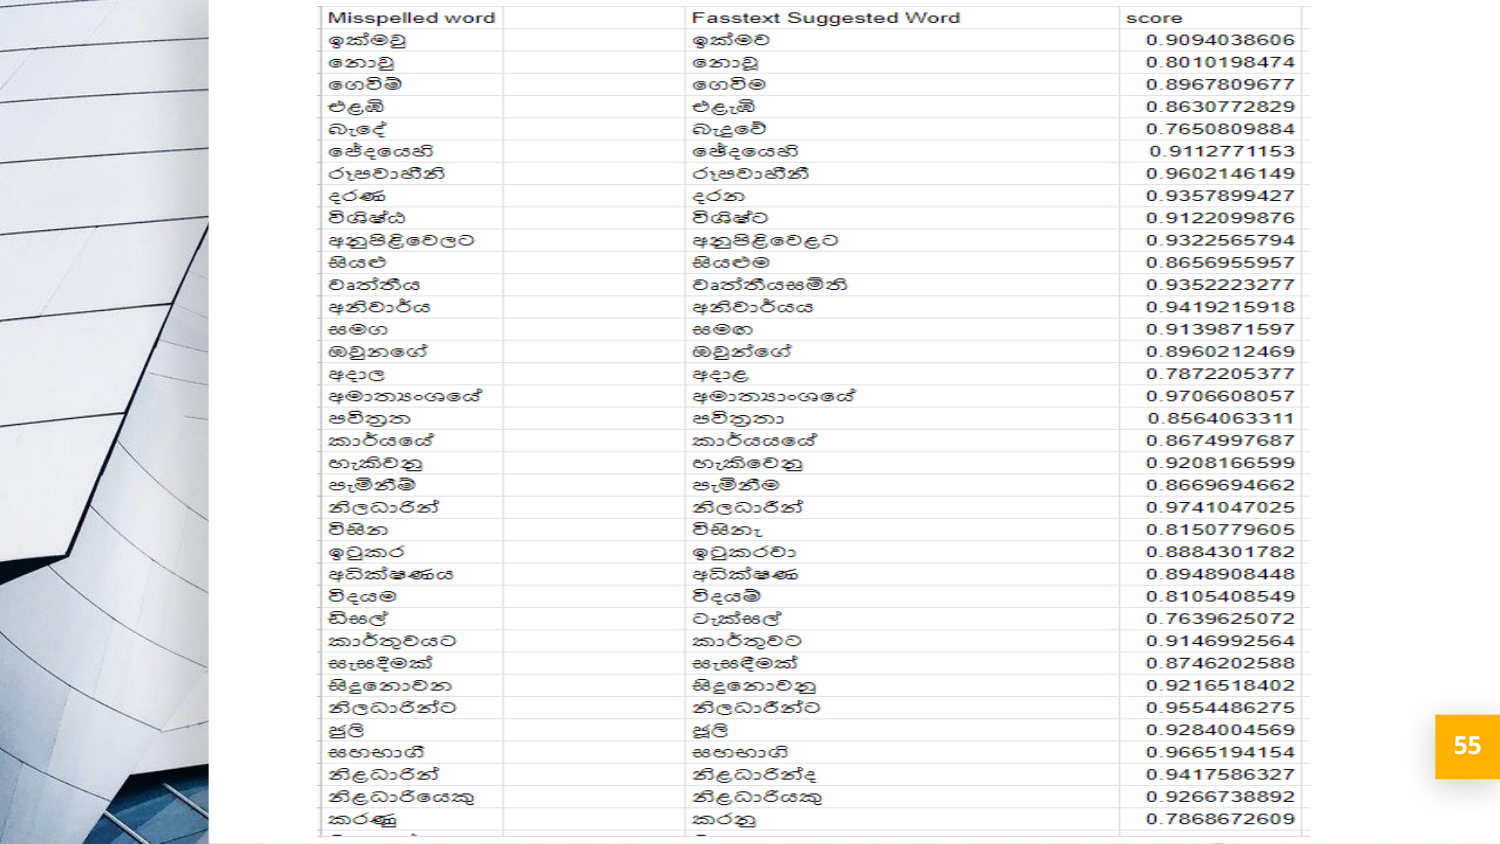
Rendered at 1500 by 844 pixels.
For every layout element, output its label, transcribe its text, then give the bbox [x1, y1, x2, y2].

picture [0, 0, 208, 844]
picture [317, 5, 1310, 838]
slide_number ‹#› [1435, 714, 1500, 780]
